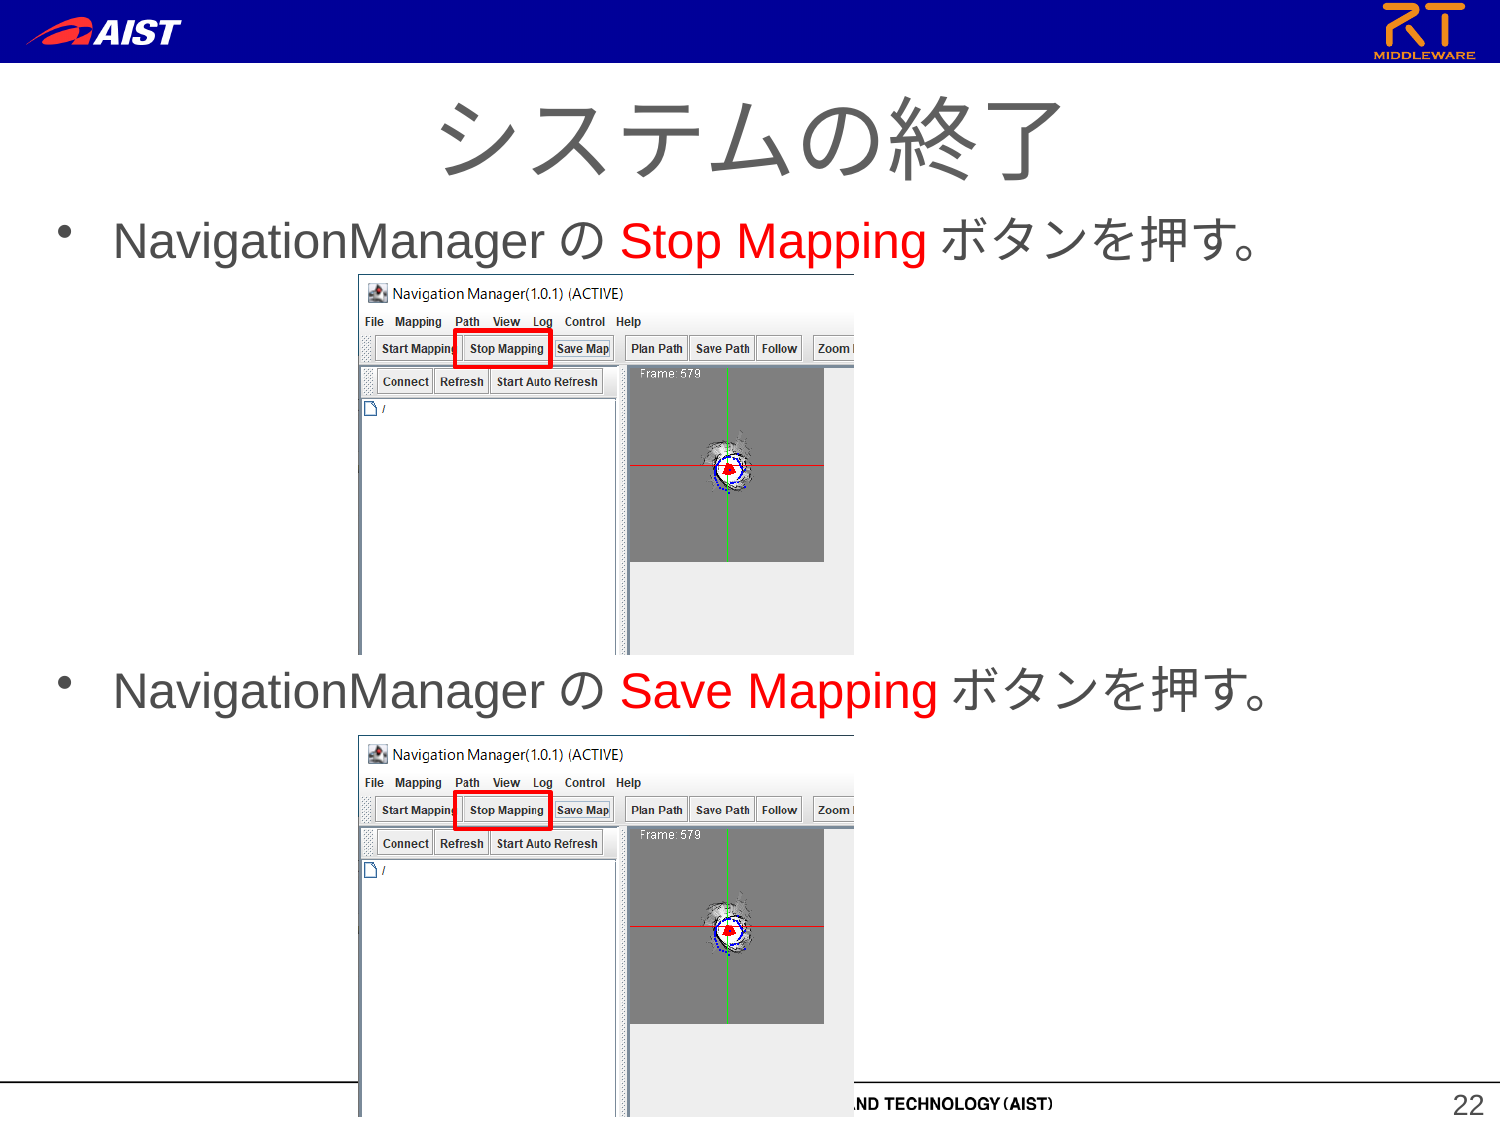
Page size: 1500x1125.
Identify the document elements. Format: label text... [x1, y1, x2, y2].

list NavigationManagerのStop Mappingボタンを押す。 NavigationManagerのSave Mappingボタンを押す。 [41, 208, 1443, 1079]
picture [358, 274, 854, 655]
picture [358, 735, 1052, 1117]
slide_number 22 [1149, 1078, 1500, 1125]
picture [0, 0, 1500, 63]
text_box システムの終了 [29, 66, 1474, 208]
